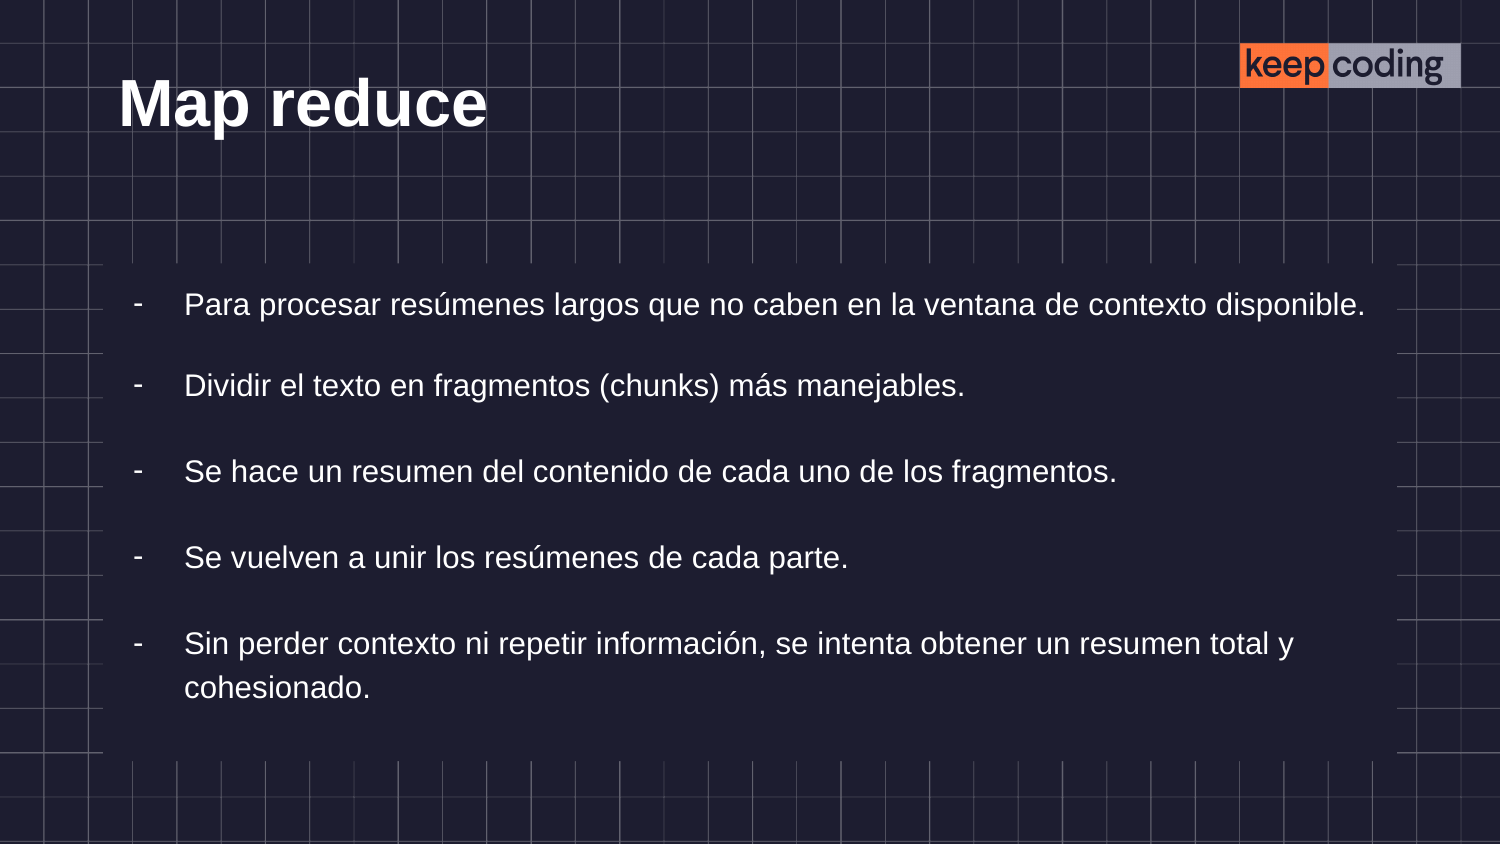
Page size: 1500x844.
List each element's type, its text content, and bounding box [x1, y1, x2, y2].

picture [1240, 43, 1461, 88]
title Map reduce [103, 45, 1225, 208]
list Para procesar resúmenes largos que no caben en la ventana de contexto disponible. Dividir el texto en fragmentos (chunks) más manejables. Se hace un resumen del contenido de cada uno de los fragmentos. Se vuelven a unir los resúmenes de cada parte. Sin perder contexto ni repetir información, se intenta obtener un resumen total y cohesionado. [103, 263, 1397, 762]
